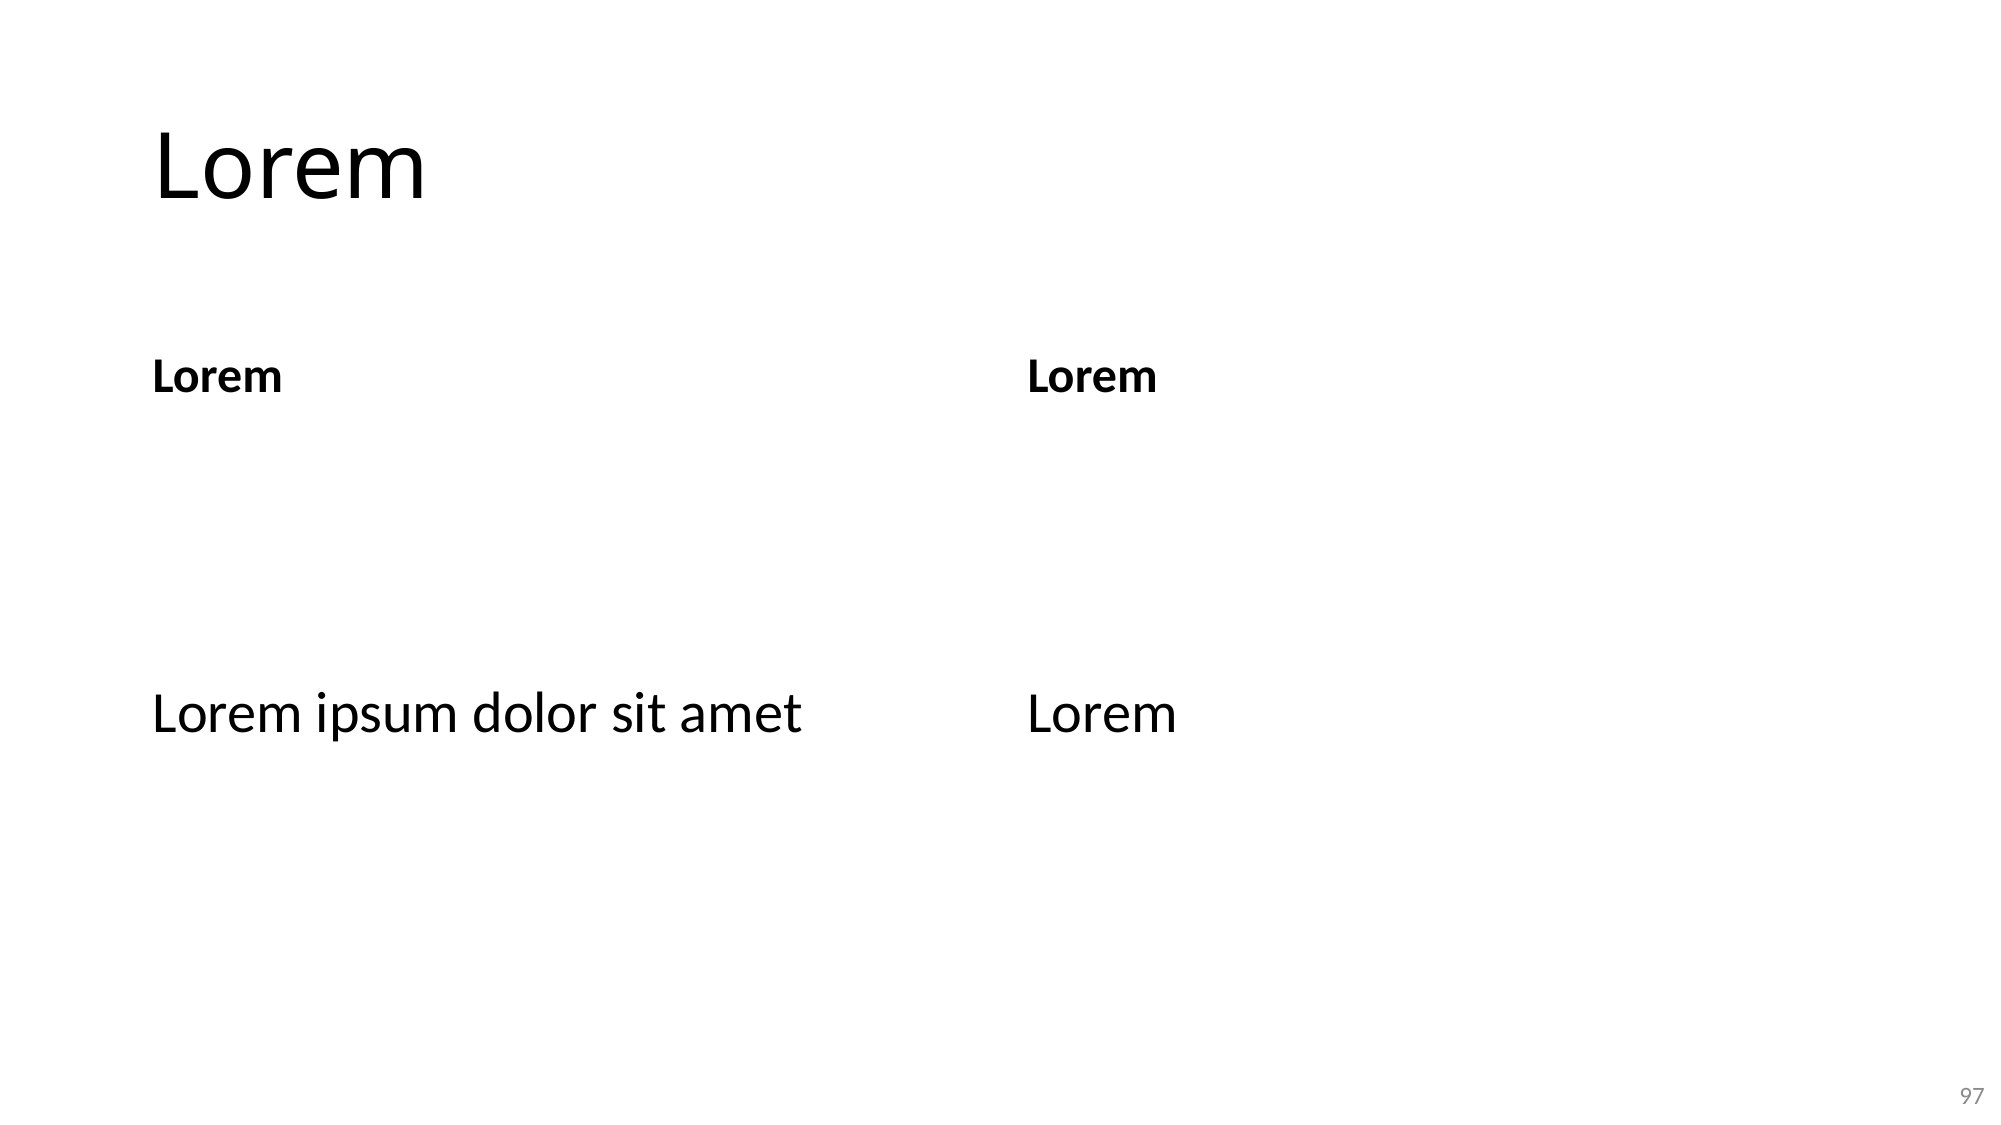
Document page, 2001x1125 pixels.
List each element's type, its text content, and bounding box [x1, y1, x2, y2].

list Lorem [1012, 410, 1863, 1016]
slide_number 97 [1902, 1065, 2000, 1125]
list Lorem [137, 275, 984, 410]
list Lorem ipsum dolor sit amet [137, 410, 984, 1016]
title Lorem [137, 59, 1863, 278]
list Lorem [1012, 275, 1863, 410]
